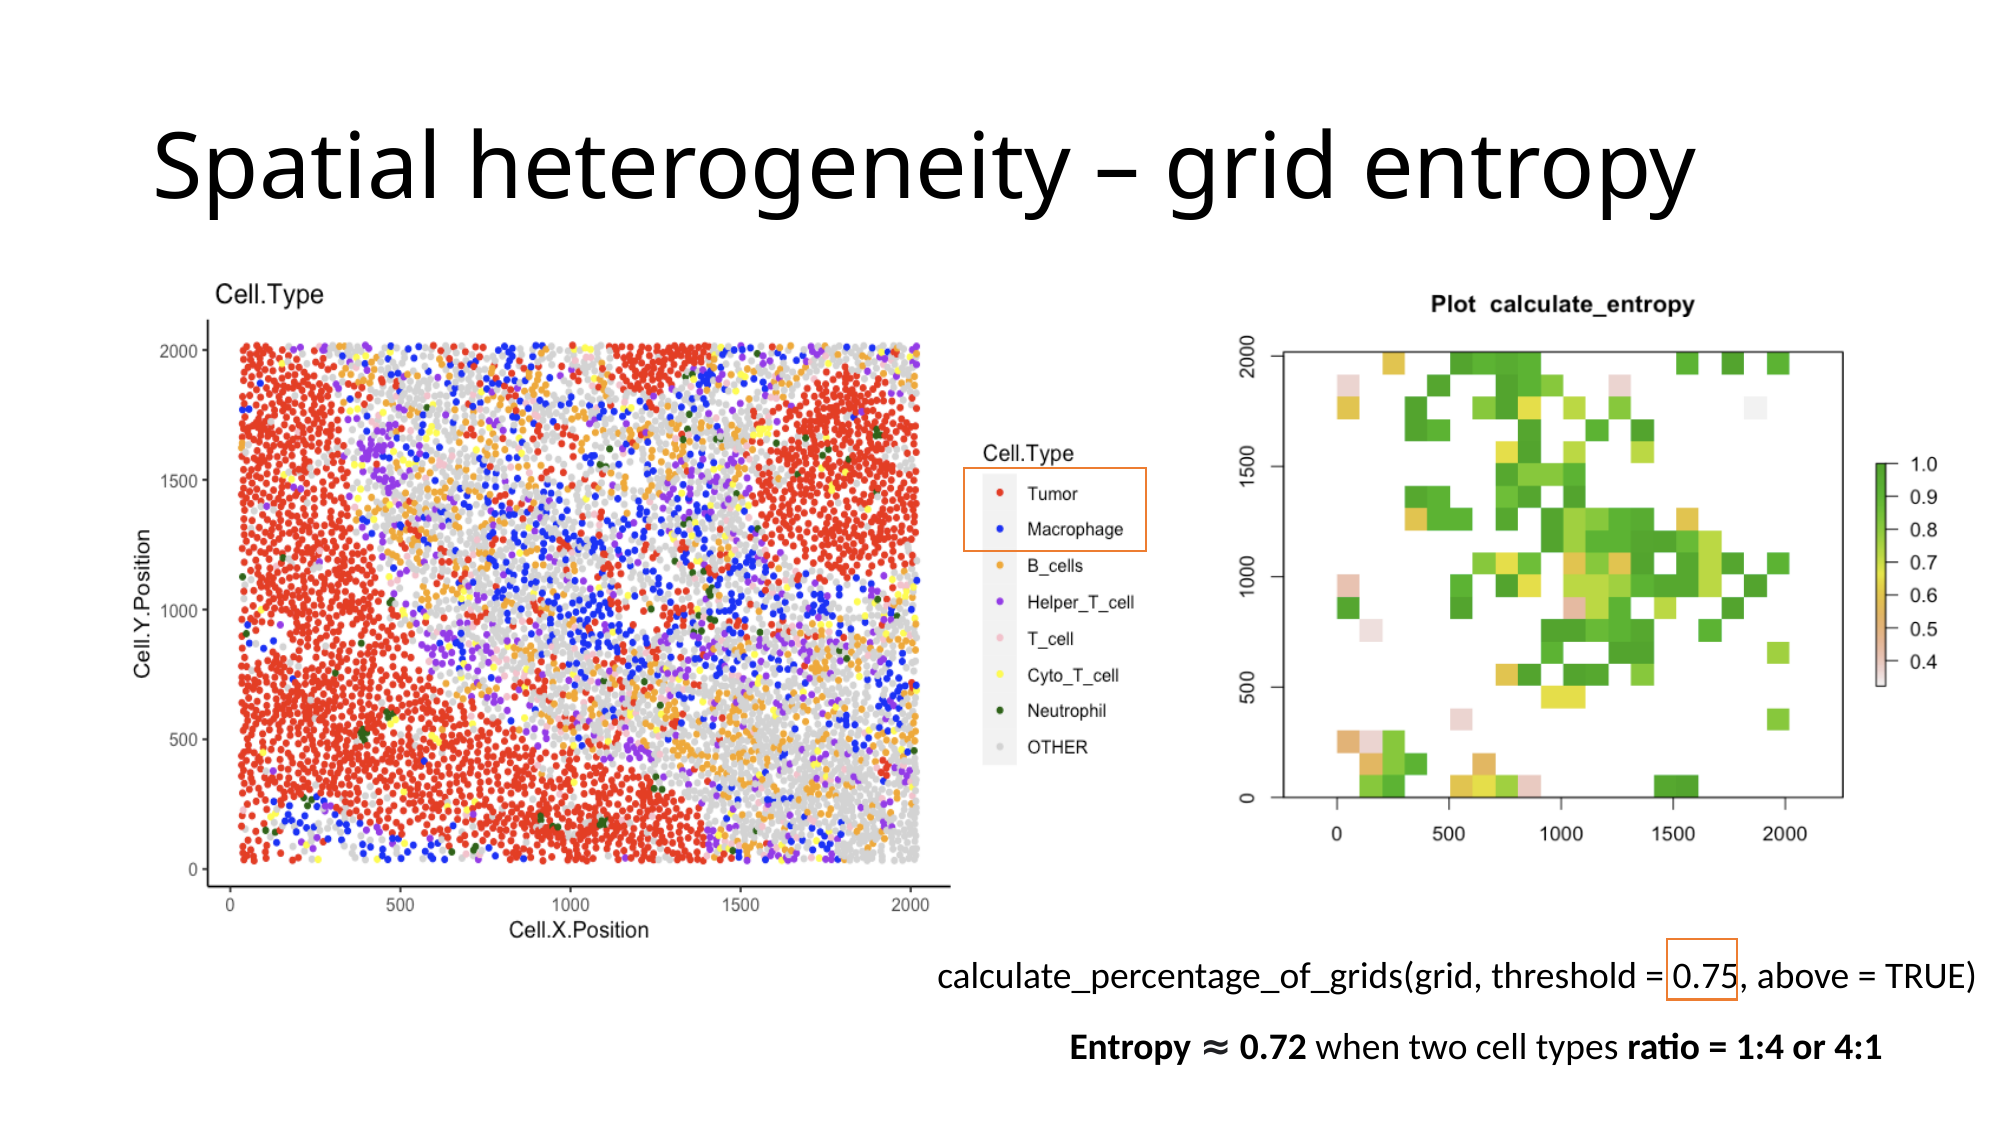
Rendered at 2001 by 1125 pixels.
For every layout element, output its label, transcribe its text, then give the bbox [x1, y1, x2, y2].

picture [127, 277, 1142, 944]
title Spatial heterogeneity – grid entropy [137, 59, 1863, 278]
text_box [1142, 467, 1147, 552]
picture [1222, 269, 1944, 856]
text_box Entropy ≈ 0.72 when two cell types ratio = 1:4 or 4:1 [1054, 1015, 1898, 1075]
text_box calculate_percentage_of_grids(grid, threshold = 0.75, above = TRUE) [922, 943, 1994, 1004]
text_box [1666, 938, 1738, 1001]
